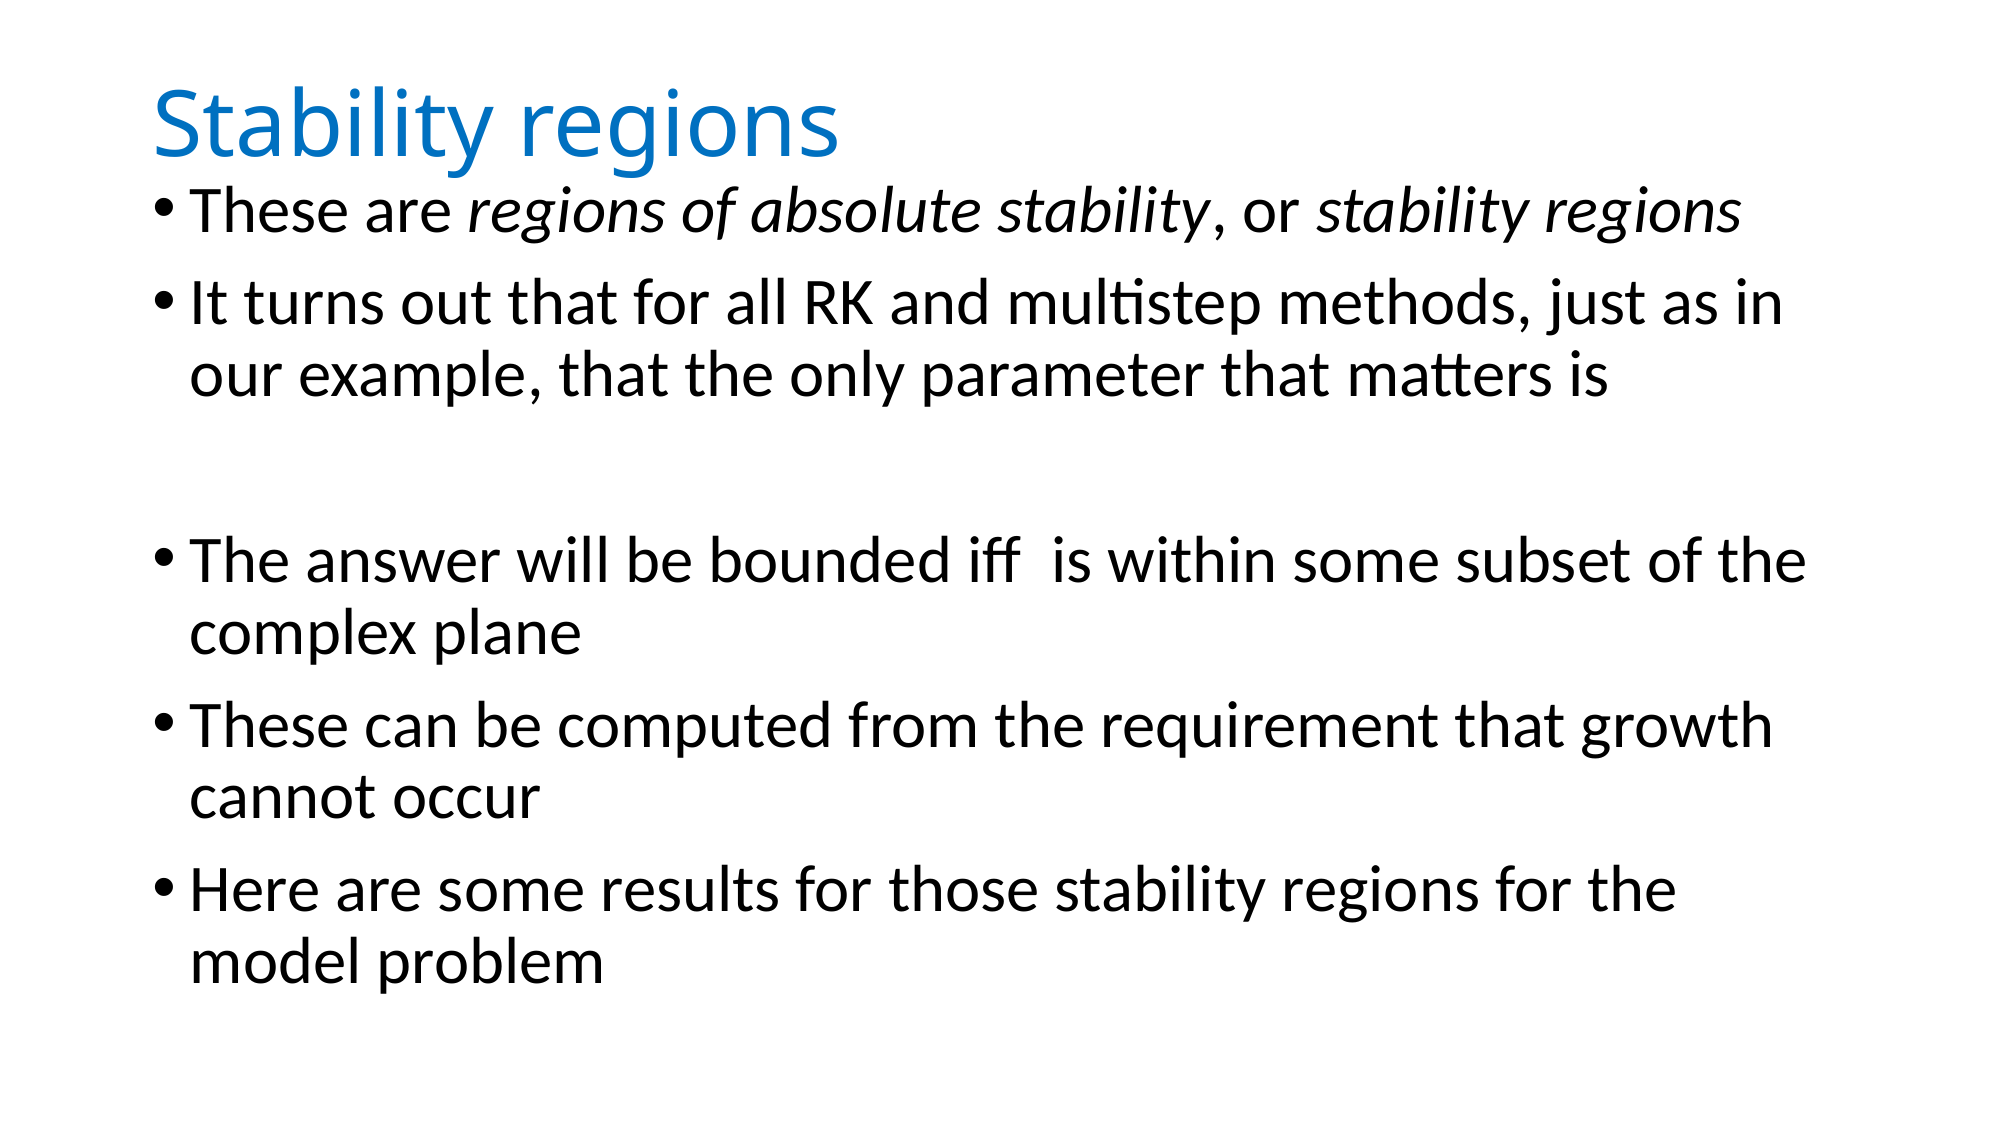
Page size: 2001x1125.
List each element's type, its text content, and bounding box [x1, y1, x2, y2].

title Stability regions [137, 59, 1863, 193]
